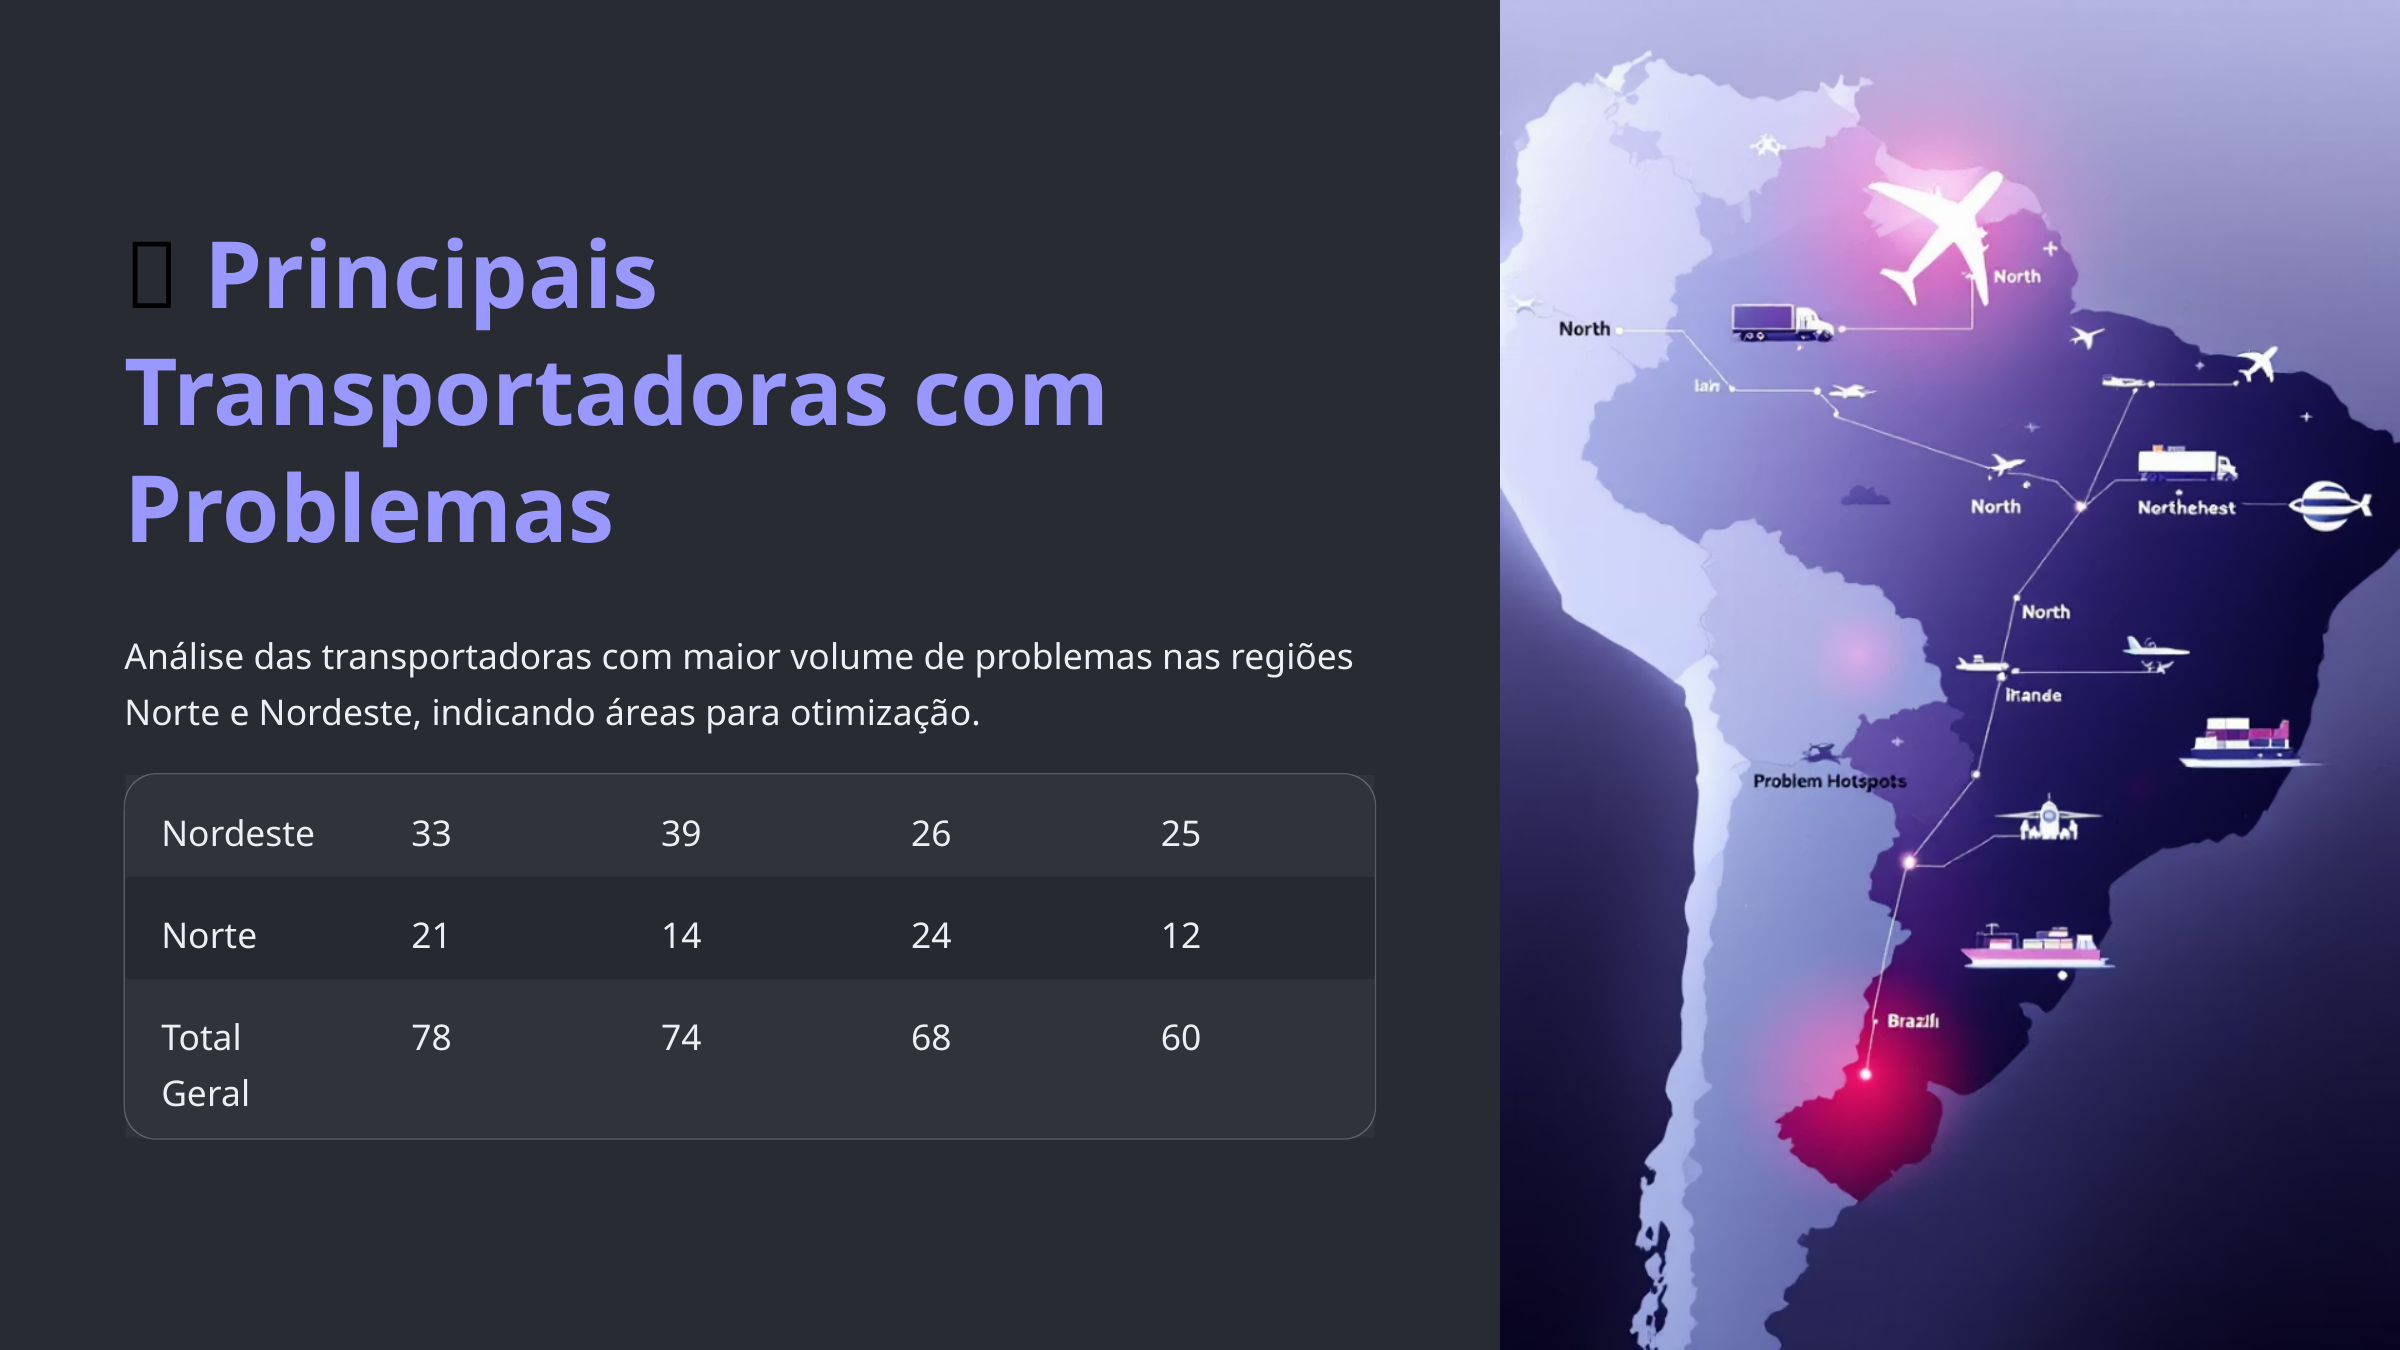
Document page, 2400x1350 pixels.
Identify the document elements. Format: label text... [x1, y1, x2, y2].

text_box 33 [411, 797, 589, 855]
text_box Total Geral [161, 1001, 340, 1116]
text_box 26 [910, 797, 1089, 855]
text_box 78 [411, 1001, 589, 1059]
picture [1499, 0, 2400, 1350]
text_box [125, 978, 1375, 1138]
text_box 14 [661, 899, 839, 957]
text_box [125, 876, 1375, 978]
text_box 🚛 Principais Transportadoras com Problemas [124, 210, 1376, 567]
text_box 60 [1160, 1001, 1339, 1059]
text_box Nordeste [161, 797, 340, 855]
text_box 25 [1160, 797, 1339, 855]
text_box Norte [161, 899, 340, 957]
text_box 21 [411, 899, 589, 957]
text_box 12 [1160, 899, 1339, 957]
text_box Análise das transportadoras com maior volume de problemas nas regiões Norte e Nordeste, indicando áreas para otimização. [124, 619, 1376, 734]
text_box 74 [661, 1001, 839, 1059]
text_box 39 [661, 797, 839, 855]
text_box 68 [910, 1001, 1089, 1059]
text_box [125, 774, 1375, 876]
text_box 24 [910, 899, 1089, 957]
